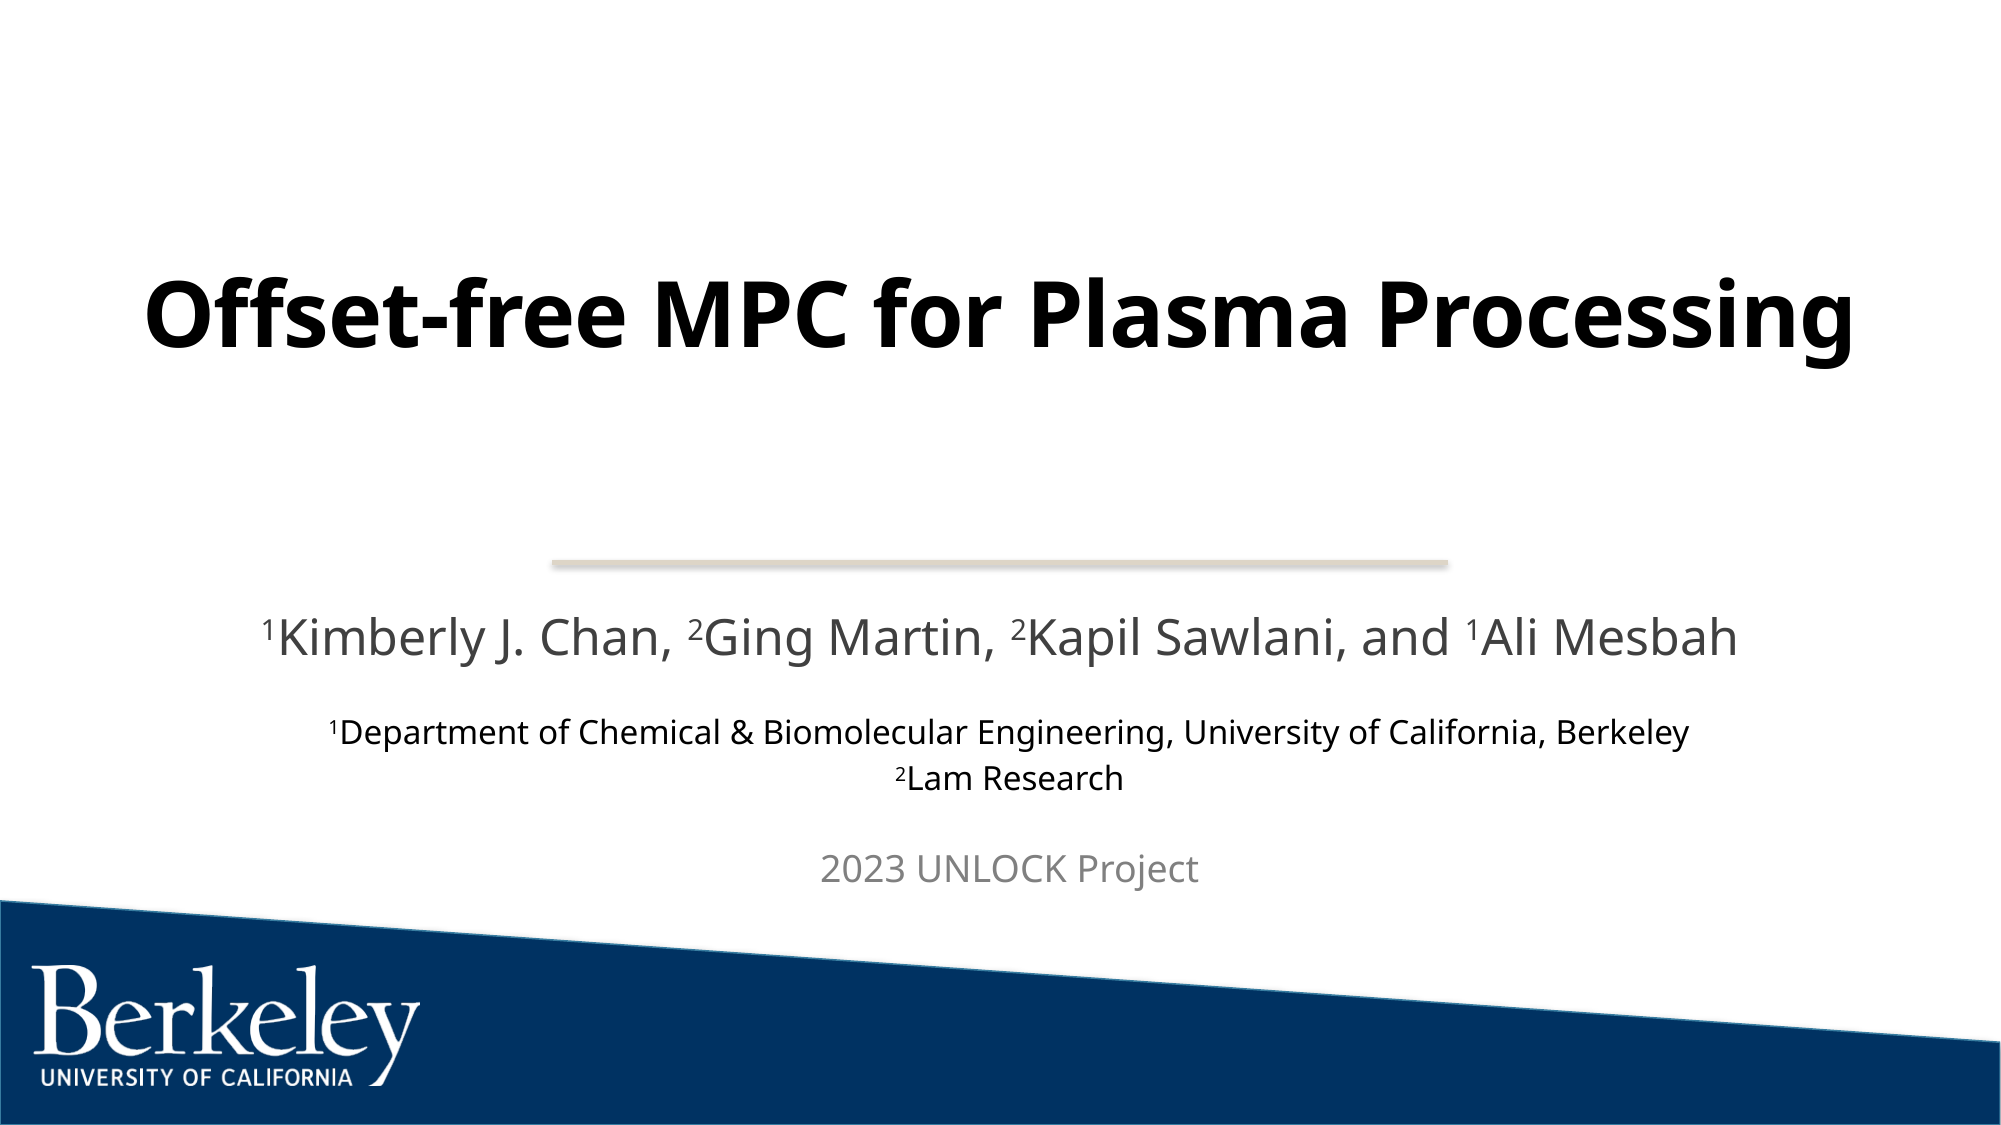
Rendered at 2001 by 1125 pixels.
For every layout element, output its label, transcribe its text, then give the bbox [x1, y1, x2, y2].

list 2023 UNLOCK Project [73, 830, 1927, 905]
list 1Department of Chemical & Biomolecular Engineering, University of California, Berkeley 2Lam Research [73, 699, 1927, 810]
title Offset-free MPC for Plasma Processing [73, 101, 1927, 521]
subtitle 1Kimberly J. Chan, 2Ging Martin, 2Kapil Sawlani, and 1Ali Mesbah [73, 592, 1927, 679]
